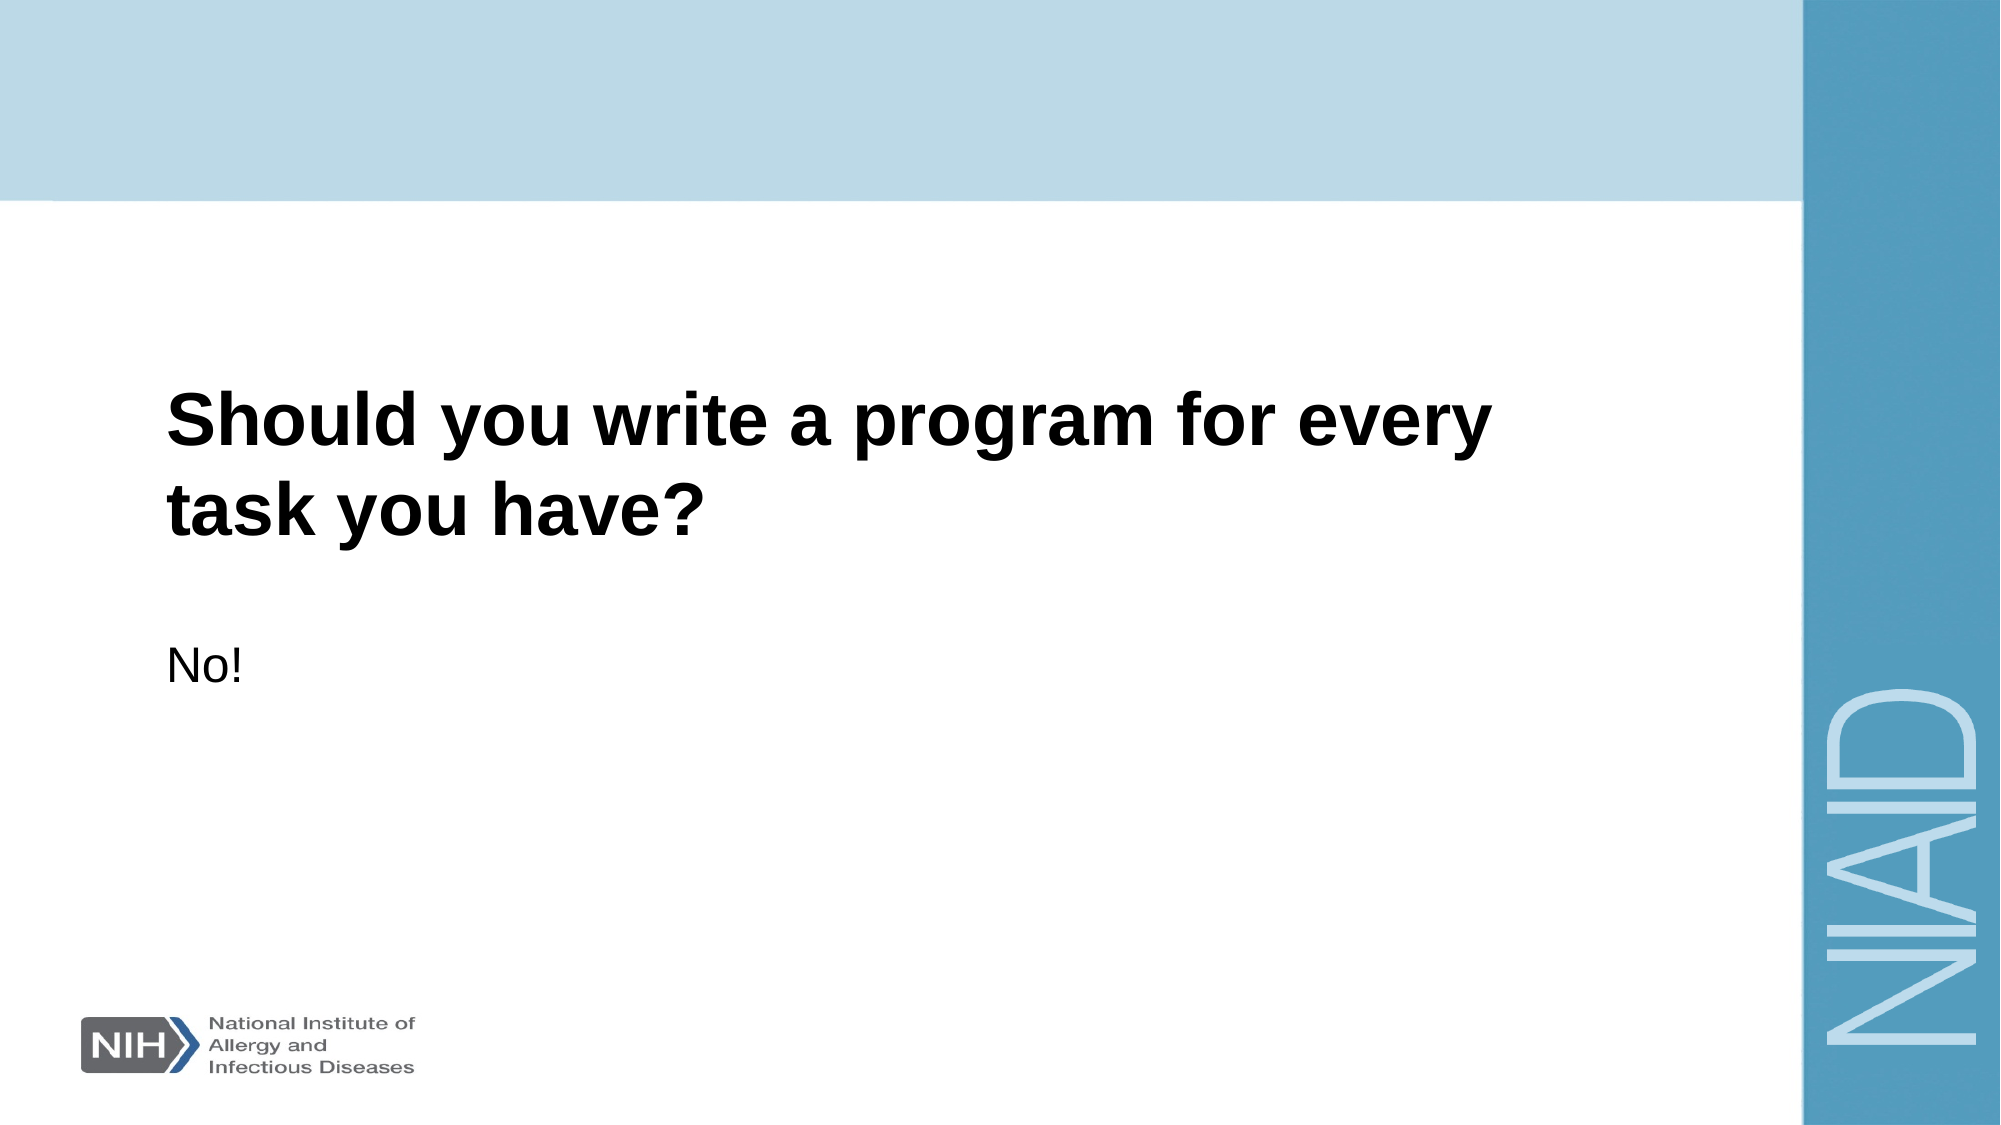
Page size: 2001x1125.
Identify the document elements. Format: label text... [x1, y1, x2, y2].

list No! [166, 562, 1582, 788]
picture [0, 0, 2000, 1125]
title Should you write a program for every task you have? [166, 325, 1582, 551]
